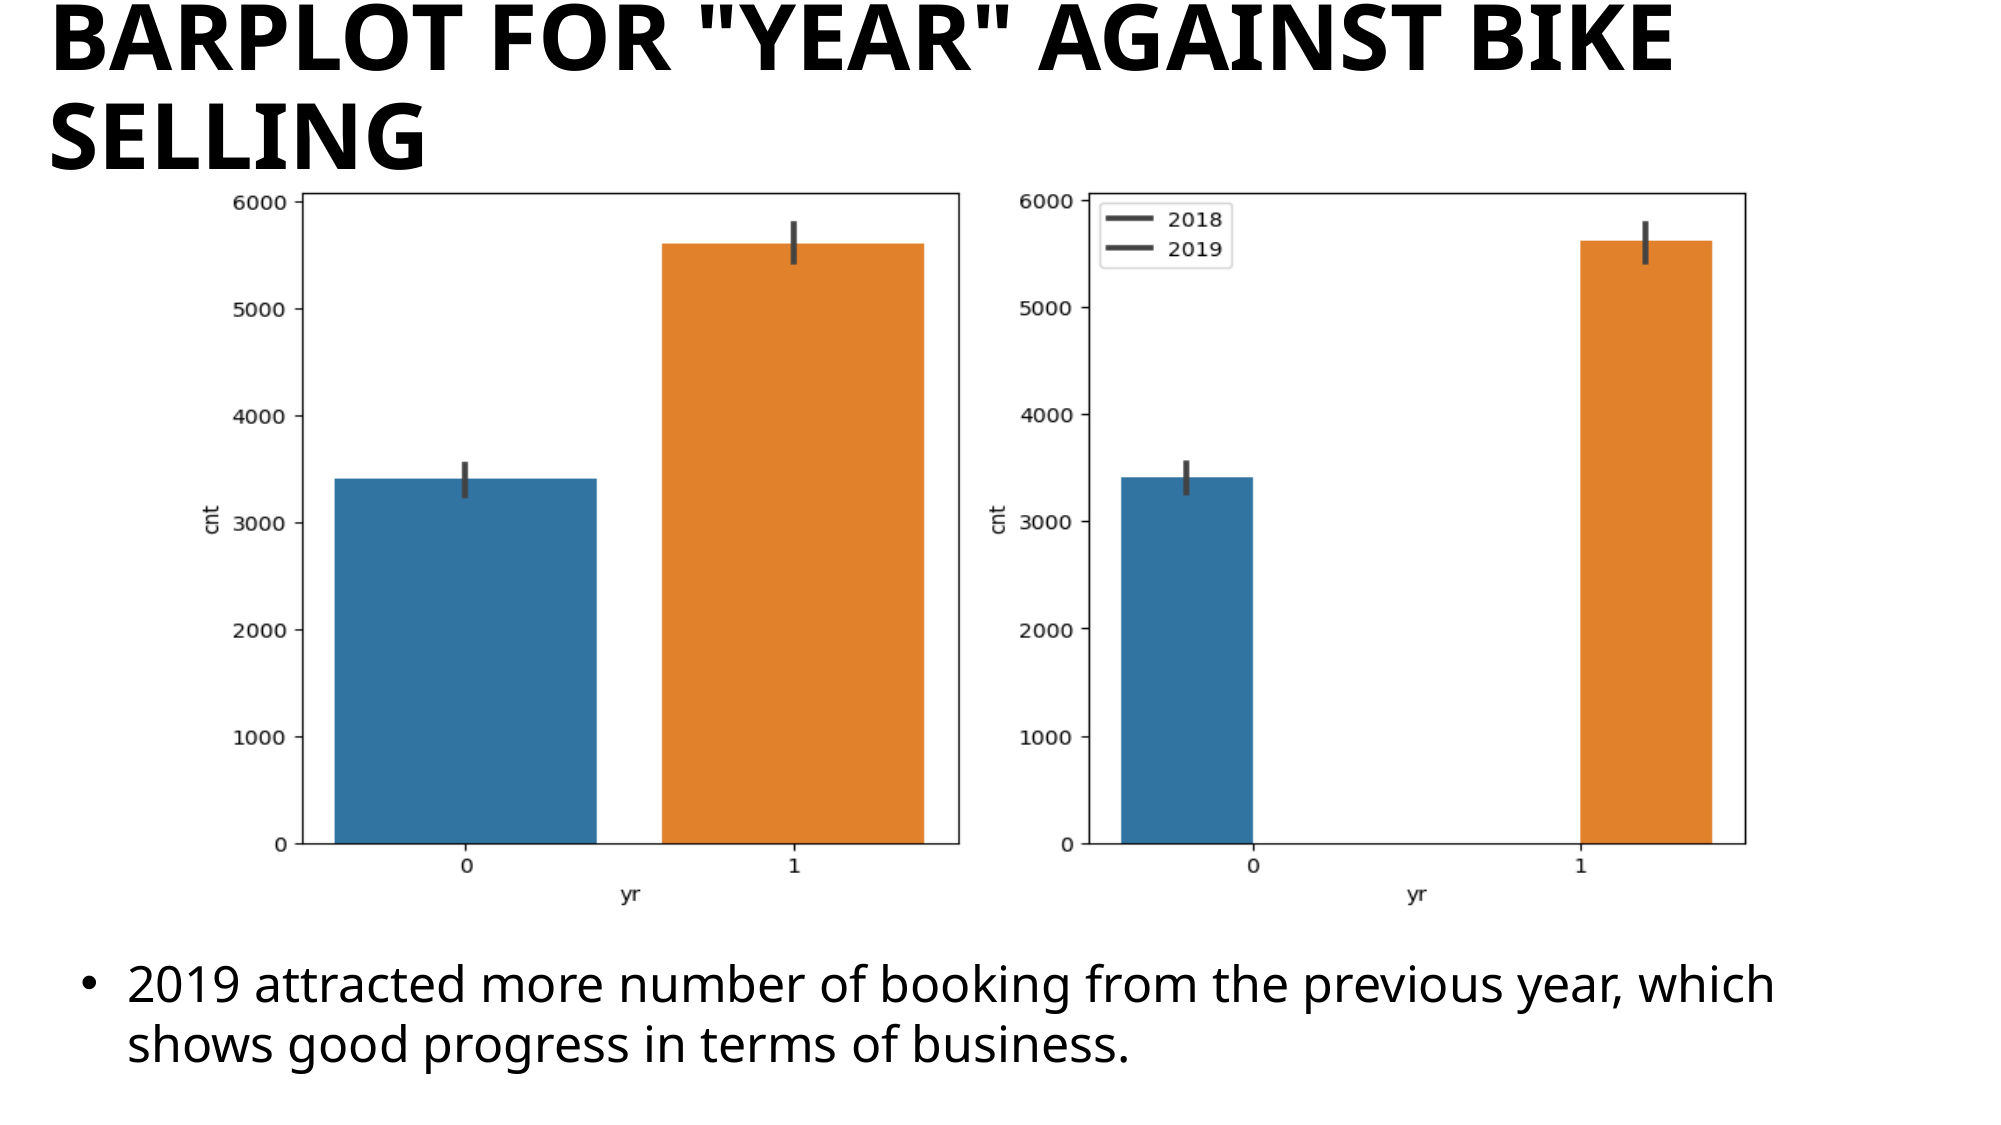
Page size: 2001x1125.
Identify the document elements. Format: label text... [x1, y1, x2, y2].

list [186, 179, 1759, 918]
text_box 2019 attracted more number of booking from the previous year, which shows good progress in terms of business. [65, 945, 1879, 1081]
title BARPLOT FOR "YEAR" AGAINST BIKE SELLING [33, 36, 1759, 254]
